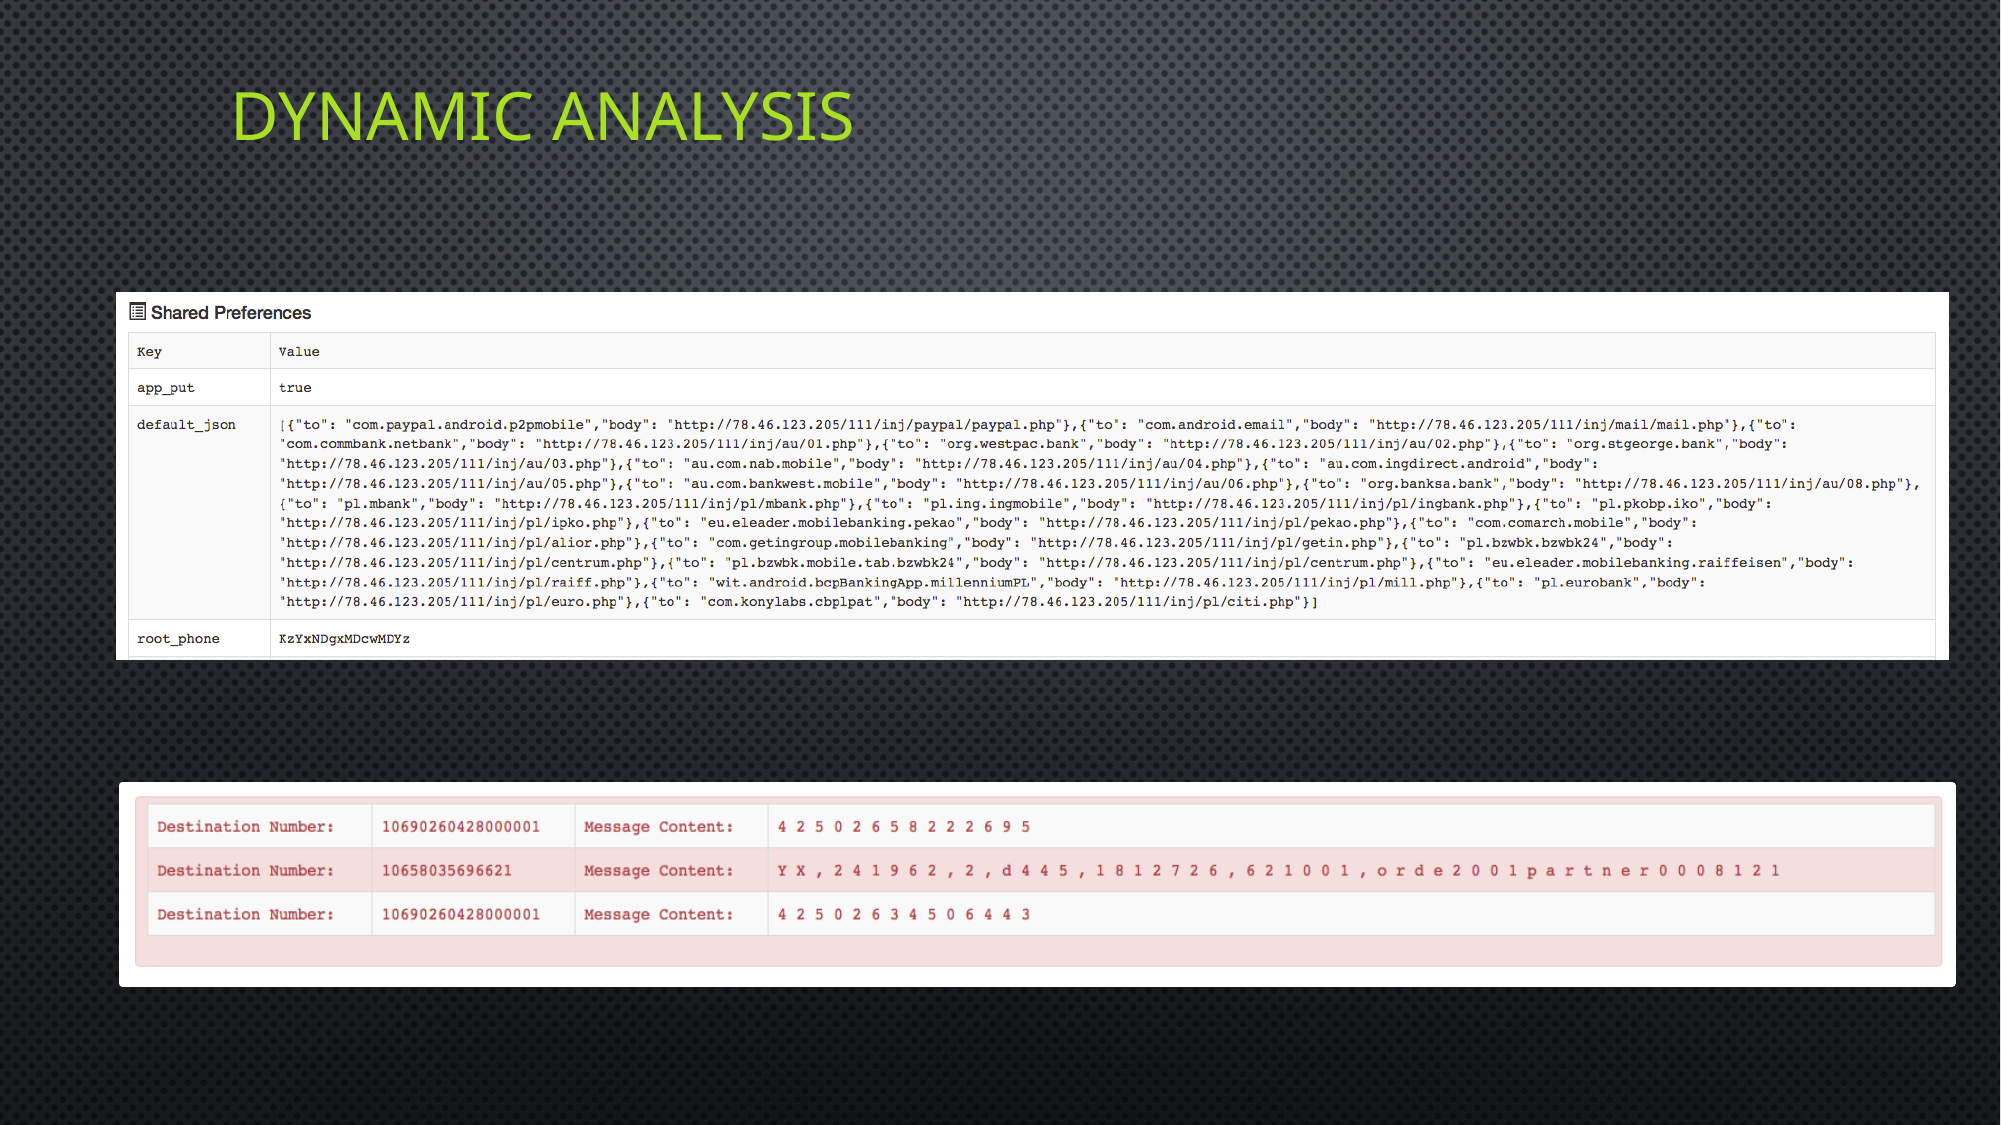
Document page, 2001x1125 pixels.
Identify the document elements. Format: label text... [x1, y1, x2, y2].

picture [115, 292, 1949, 660]
picture [125, 788, 1949, 980]
title Dynamic Analysis [215, 0, 1859, 257]
